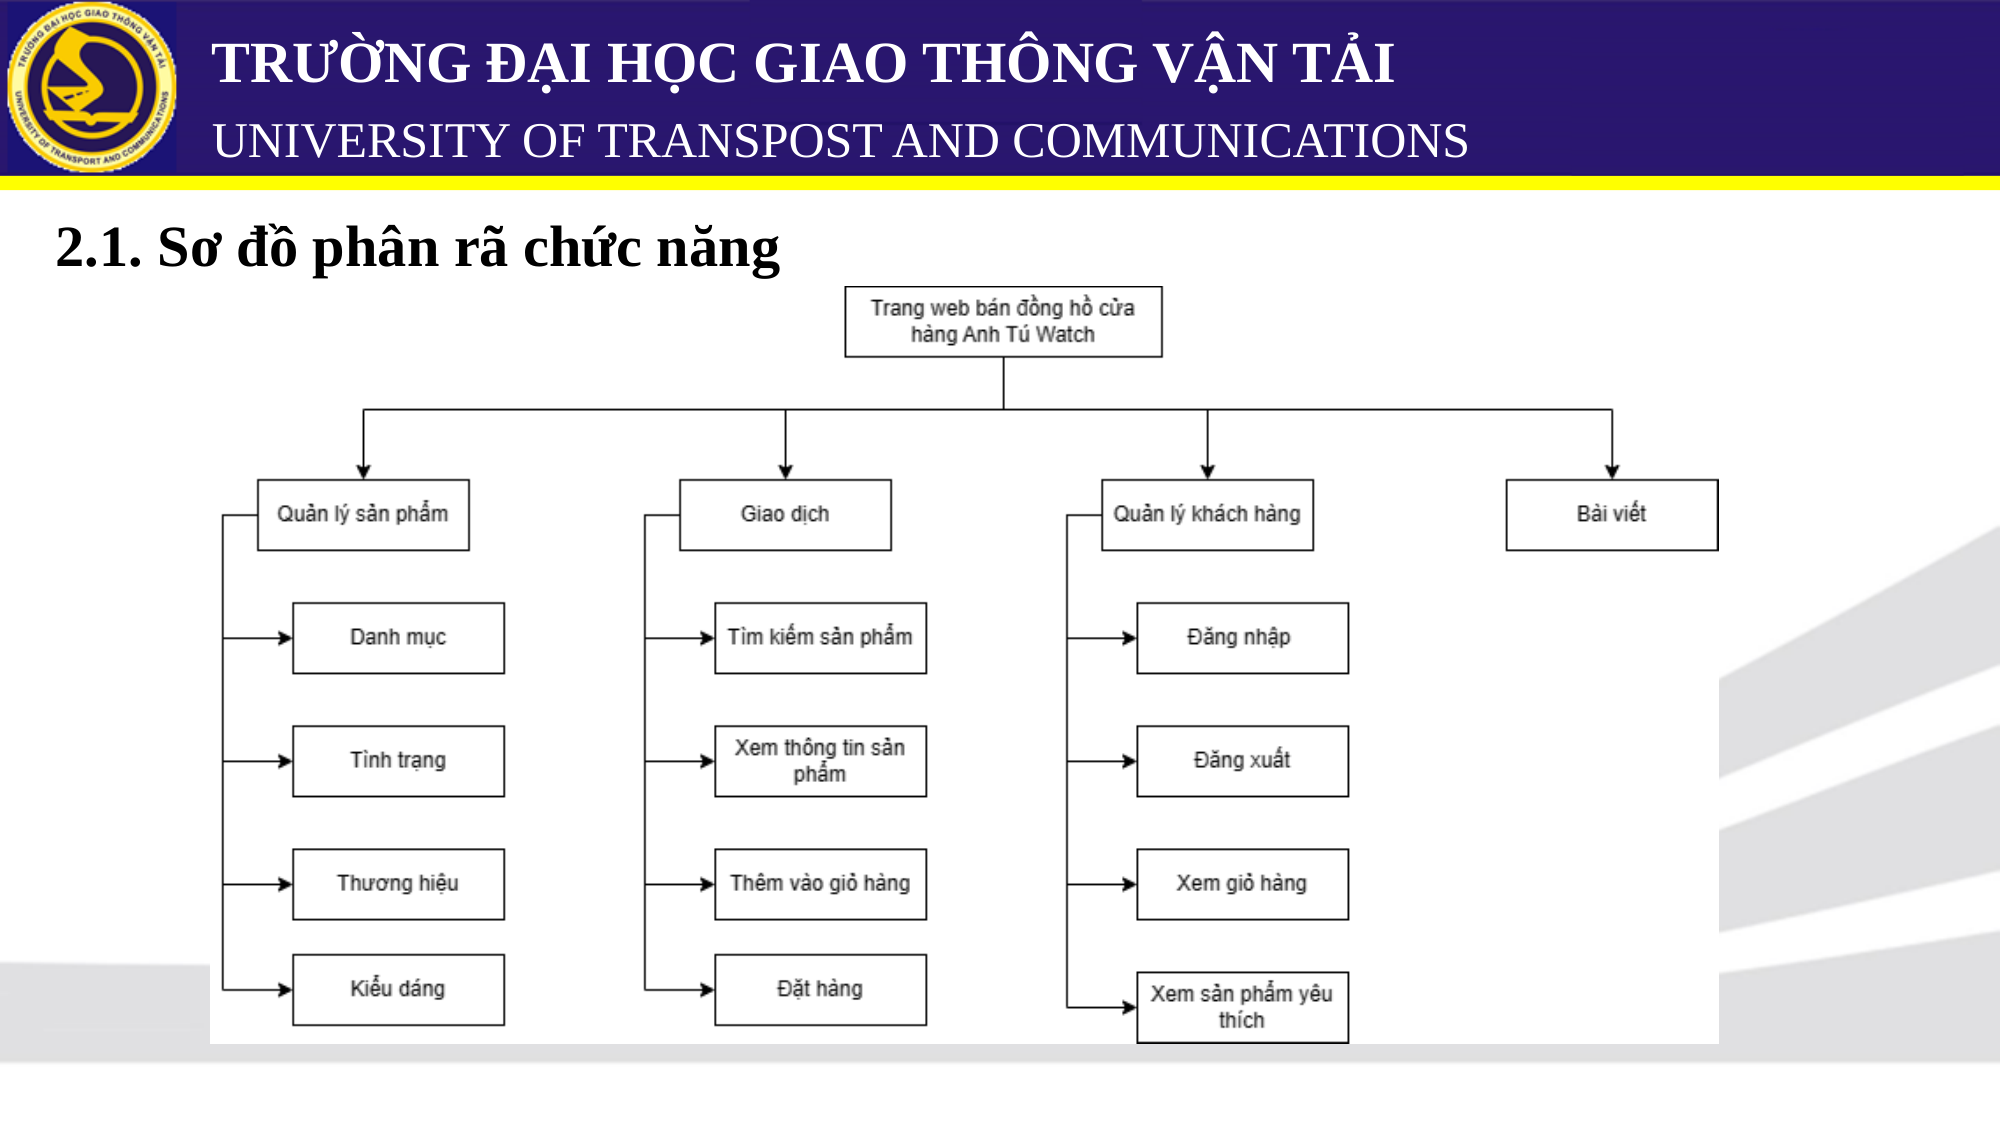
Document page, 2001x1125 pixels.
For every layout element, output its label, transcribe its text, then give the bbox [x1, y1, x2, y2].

title TRƯỜNG ĐẠI HỌC GIAO THÔNG VẬN TẢI UNIVERSITY OF TRANSPOST AND COMMUNICATIONS [196, 0, 2000, 176]
text_box 2.1. Sơ đồ phân rã chức năng [40, 200, 1014, 286]
picture [0, 191, 2000, 1125]
picture [0, 0, 196, 175]
